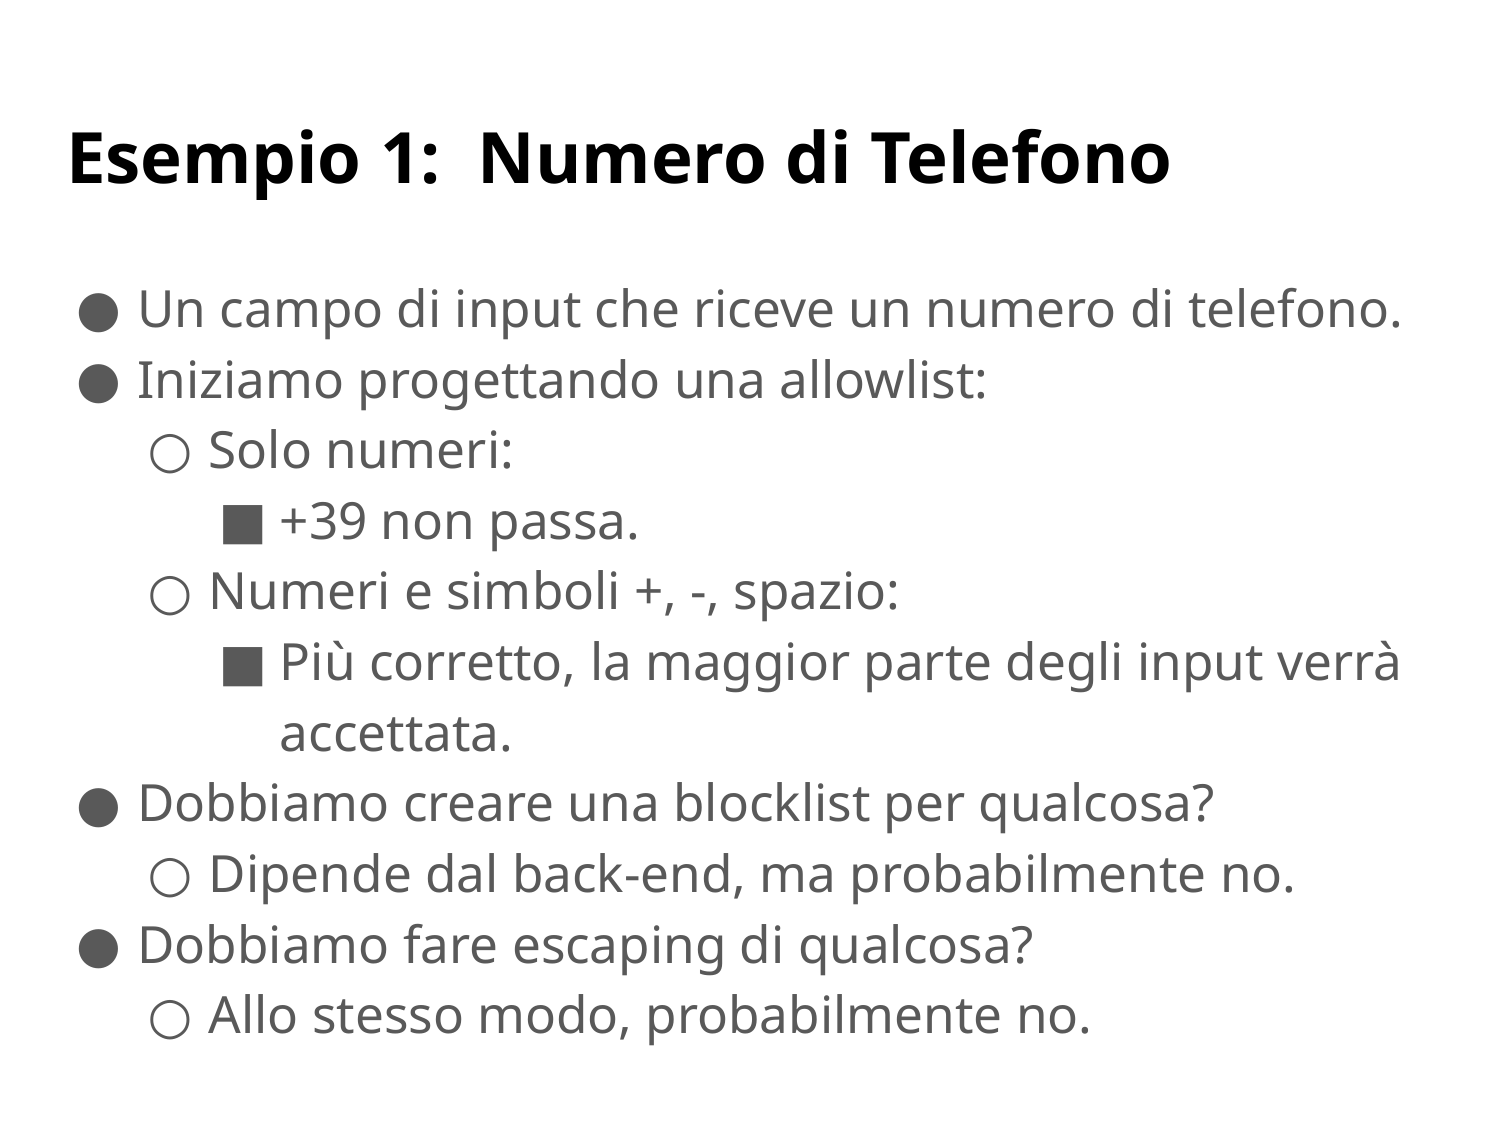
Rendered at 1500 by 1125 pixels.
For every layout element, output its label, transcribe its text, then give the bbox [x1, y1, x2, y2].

title Esempio 1: Numero di Telefono [51, 97, 1449, 223]
list Un campo di input che riceve un numero di telefono. Iniziamo progettando una allowlist: Solo numeri: +39 non passa. Numeri e simboli +, -, spazio: Più corretto, la maggior parte degli input verrà accettata. Dobbiamo creare una blocklist per qualcosa? Dipende dal back-end, ma probabilmente no. Dobbiamo fare escaping di qualcosa? Allo stesso modo, probabilmente no. [51, 252, 1449, 1070]
